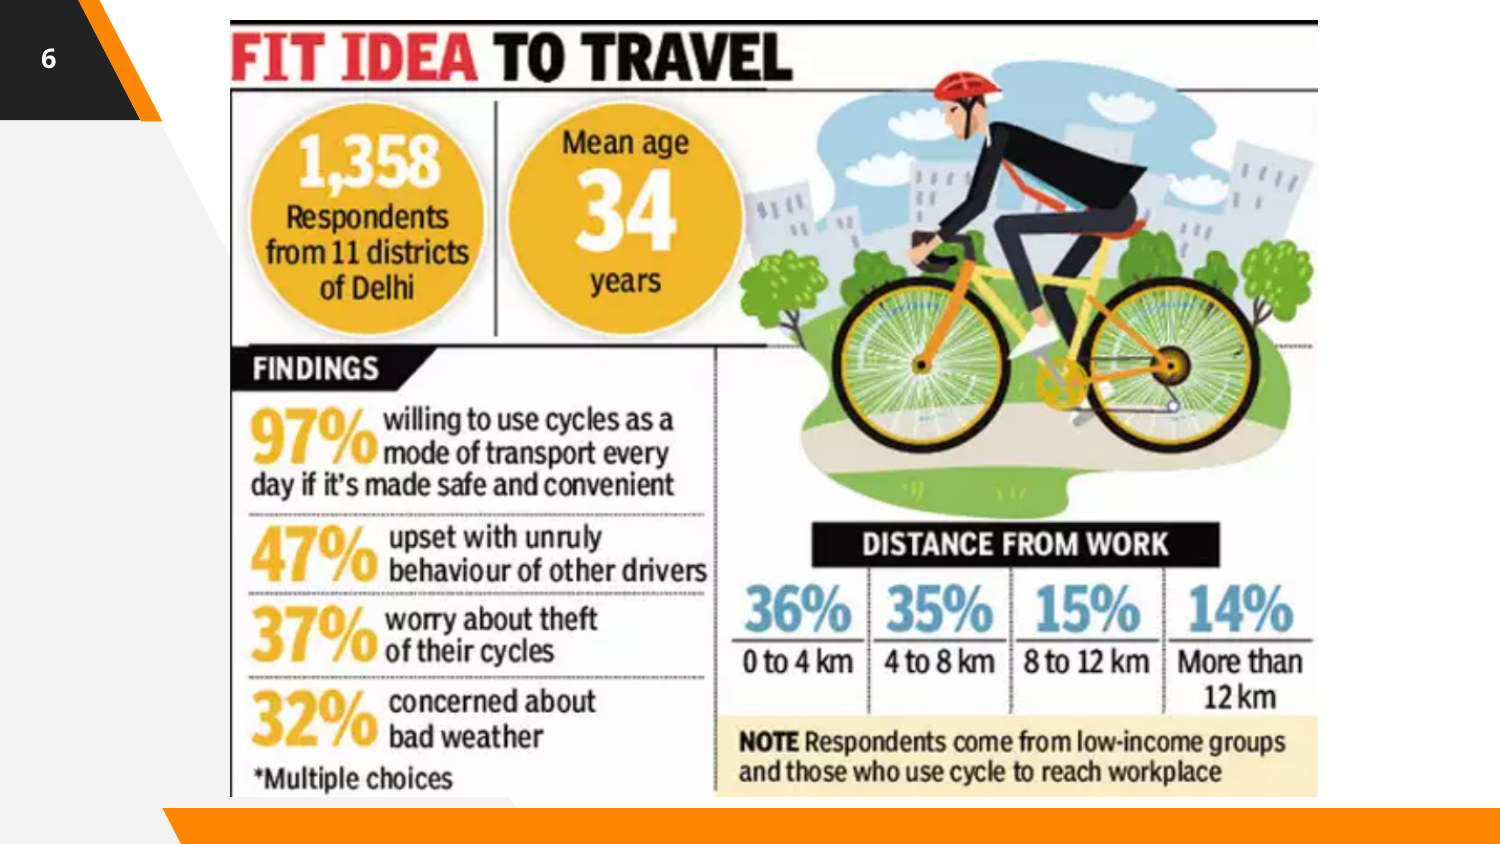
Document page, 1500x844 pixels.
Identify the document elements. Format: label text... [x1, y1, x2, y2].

picture [229, 19, 1318, 797]
slide_number 6 [0, 0, 98, 121]
